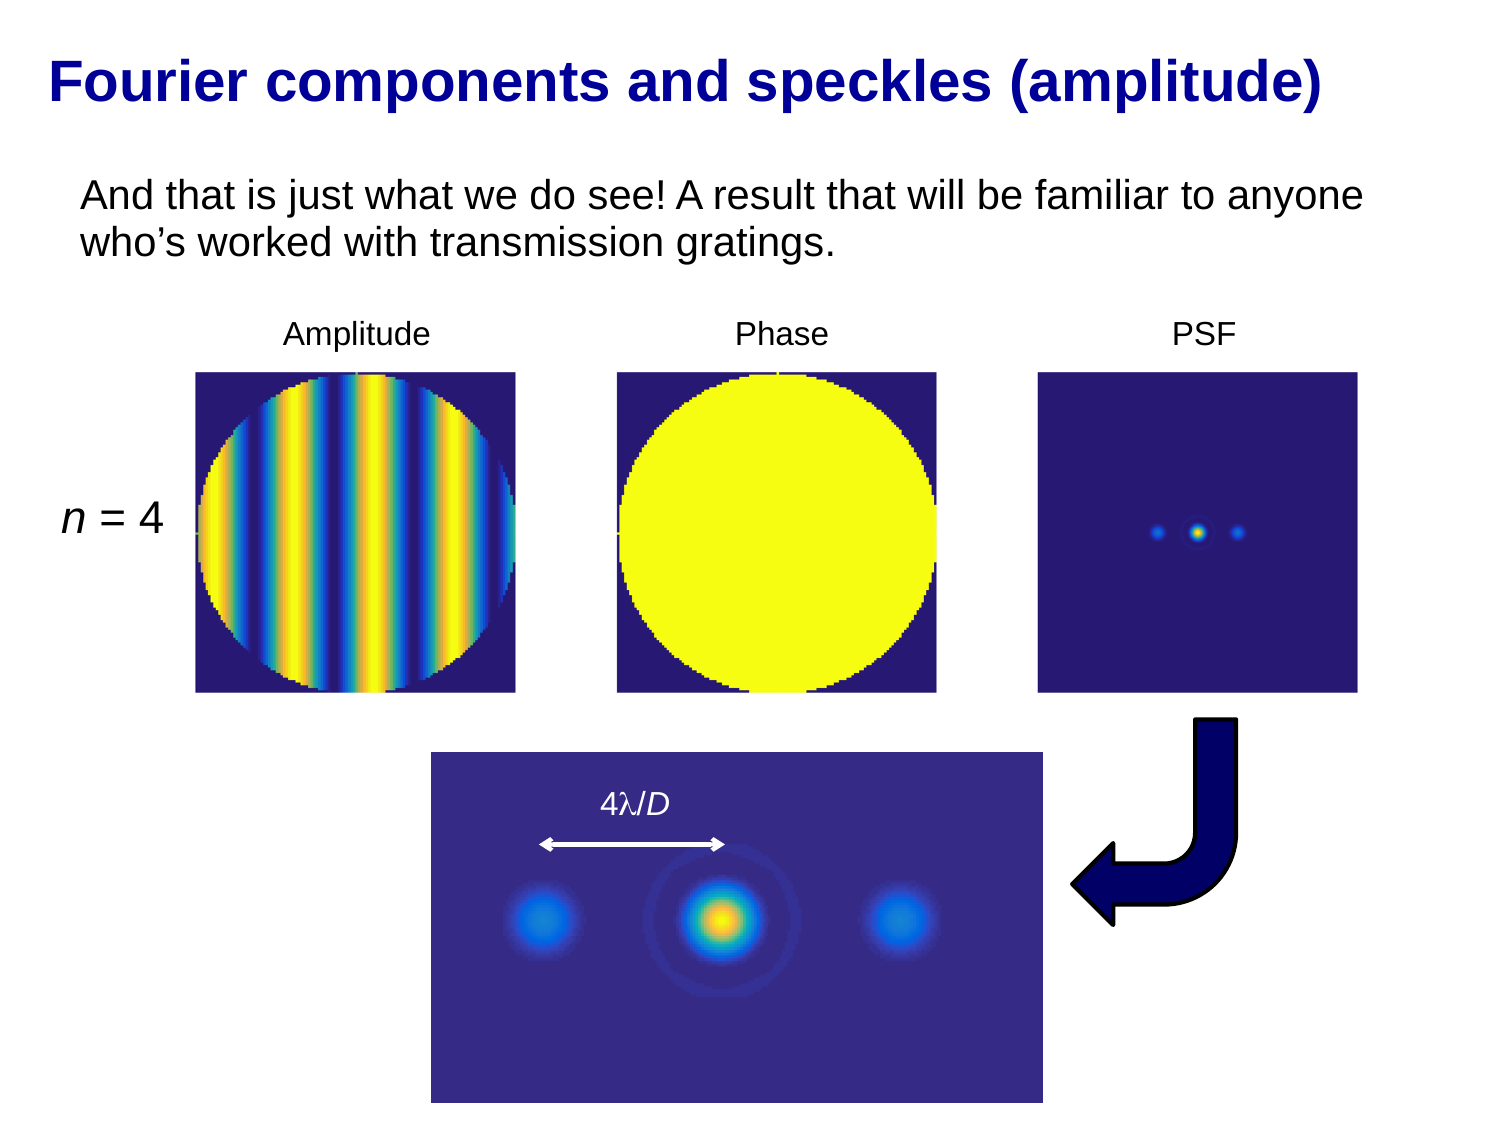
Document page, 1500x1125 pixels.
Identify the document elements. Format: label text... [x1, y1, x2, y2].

title Fourier components and speckles (amplitude) [47, 38, 1407, 128]
picture [0, 342, 1500, 736]
text_box [1072, 744, 1237, 925]
text_box And that is just what we do see! A result that will be familiar to anyone who’s worked with transmission gratings. [65, 163, 1450, 341]
text_box Amplitude [267, 304, 447, 341]
picture [430, 752, 1044, 1103]
text_box PSF [1156, 304, 1252, 341]
text_box Phase [719, 304, 845, 341]
